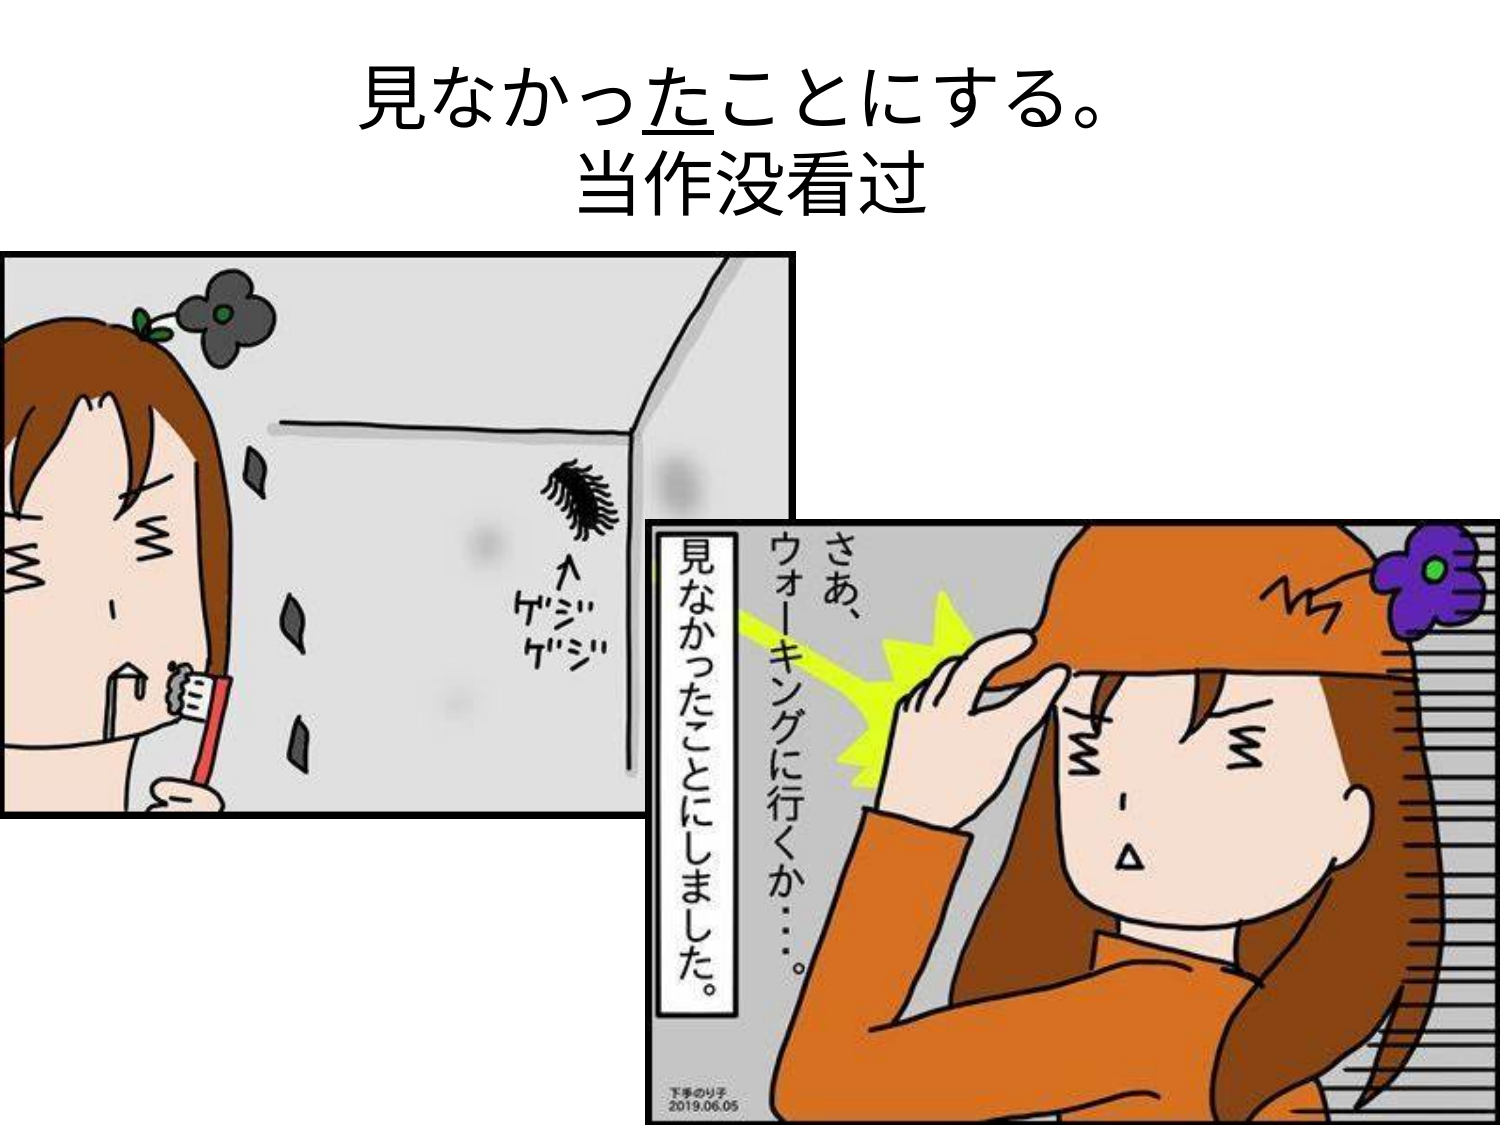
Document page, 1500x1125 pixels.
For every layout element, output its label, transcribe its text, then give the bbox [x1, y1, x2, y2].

picture [645, 519, 1500, 1125]
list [0, 251, 796, 819]
title 見なかったことにする。 当作没看过 [75, 45, 1425, 233]
